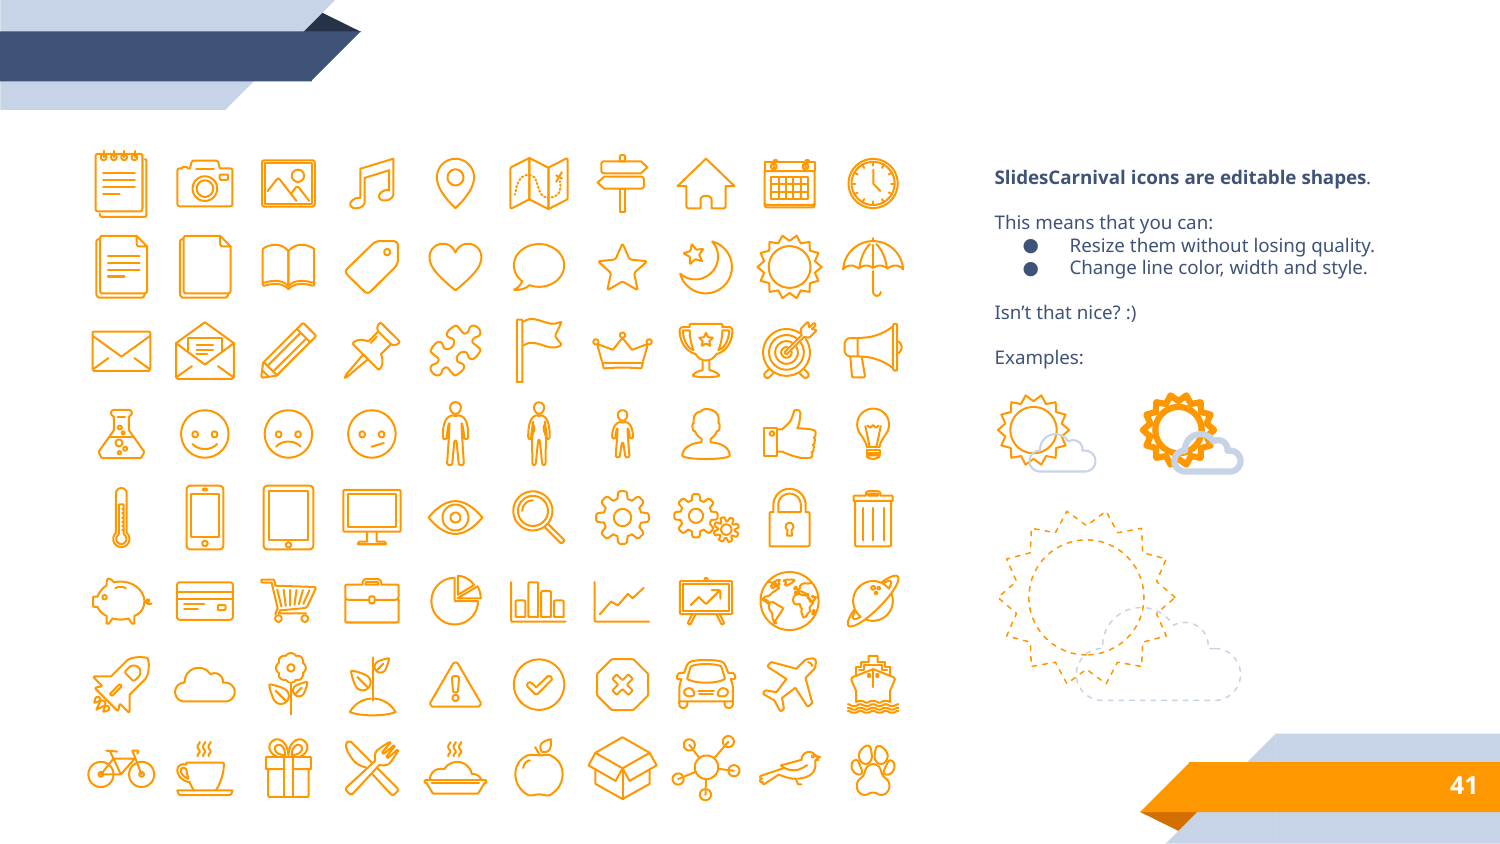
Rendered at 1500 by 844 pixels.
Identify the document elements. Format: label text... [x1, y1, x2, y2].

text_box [510, 157, 568, 210]
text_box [349, 657, 396, 716]
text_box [676, 659, 736, 709]
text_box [264, 410, 313, 458]
text_box SlidesCarnival icons are editable shapes. This means that you can: Resize them without losing quality. Change line color, width and style. Isn’t that nice? :) Examples: [979, 150, 1405, 401]
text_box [848, 158, 898, 209]
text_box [424, 741, 487, 794]
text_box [679, 323, 733, 378]
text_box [597, 154, 648, 213]
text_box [261, 323, 316, 378]
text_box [516, 318, 562, 383]
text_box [260, 579, 316, 623]
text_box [847, 575, 899, 627]
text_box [759, 751, 821, 785]
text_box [513, 491, 565, 544]
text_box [442, 401, 469, 466]
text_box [177, 741, 233, 796]
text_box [847, 655, 899, 713]
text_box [844, 323, 902, 378]
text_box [527, 402, 550, 466]
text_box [88, 750, 155, 788]
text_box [1142, 395, 1215, 465]
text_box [175, 321, 235, 379]
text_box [269, 652, 308, 715]
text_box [997, 510, 1176, 684]
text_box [674, 493, 739, 543]
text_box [510, 581, 566, 622]
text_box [672, 735, 740, 801]
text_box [177, 160, 233, 207]
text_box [764, 409, 816, 459]
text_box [856, 408, 890, 460]
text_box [93, 656, 150, 713]
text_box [345, 578, 399, 623]
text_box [343, 489, 401, 545]
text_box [588, 736, 657, 800]
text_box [180, 410, 229, 458]
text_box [265, 739, 312, 798]
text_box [176, 582, 234, 621]
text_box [611, 409, 634, 458]
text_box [262, 244, 315, 290]
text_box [764, 159, 815, 208]
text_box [760, 571, 819, 631]
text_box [594, 581, 650, 622]
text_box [997, 395, 1070, 465]
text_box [851, 745, 895, 796]
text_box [347, 410, 396, 458]
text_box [757, 235, 822, 299]
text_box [95, 150, 147, 218]
slide_number 41 [1249, 760, 1494, 813]
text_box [428, 500, 483, 535]
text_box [113, 487, 130, 548]
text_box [853, 491, 893, 547]
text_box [96, 235, 148, 298]
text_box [679, 577, 733, 625]
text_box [98, 409, 145, 459]
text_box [345, 741, 399, 796]
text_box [344, 322, 400, 379]
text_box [431, 575, 481, 625]
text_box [179, 235, 231, 298]
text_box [762, 321, 817, 379]
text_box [261, 160, 315, 207]
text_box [92, 578, 152, 624]
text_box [679, 241, 733, 294]
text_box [763, 658, 817, 712]
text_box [515, 739, 563, 796]
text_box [593, 332, 652, 369]
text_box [842, 237, 904, 296]
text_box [92, 331, 151, 372]
